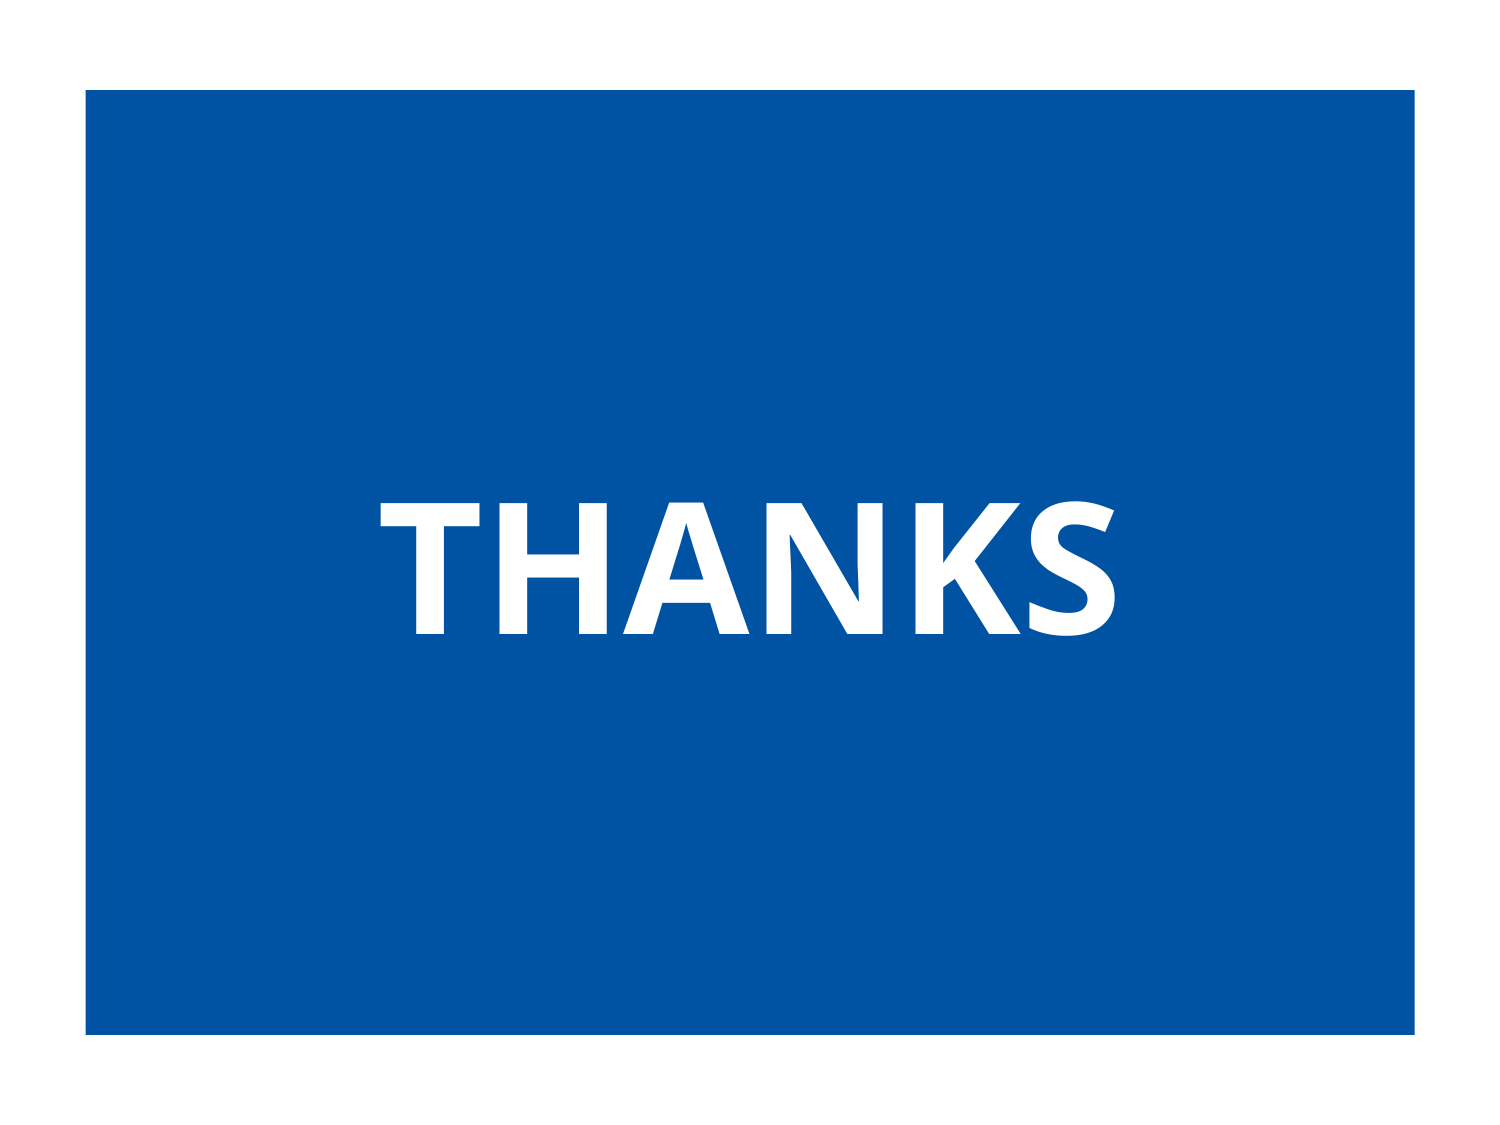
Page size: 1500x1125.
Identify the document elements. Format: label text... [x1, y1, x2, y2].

text_box THANKS [85, 443, 1415, 679]
text_box [85, 89, 1416, 1036]
